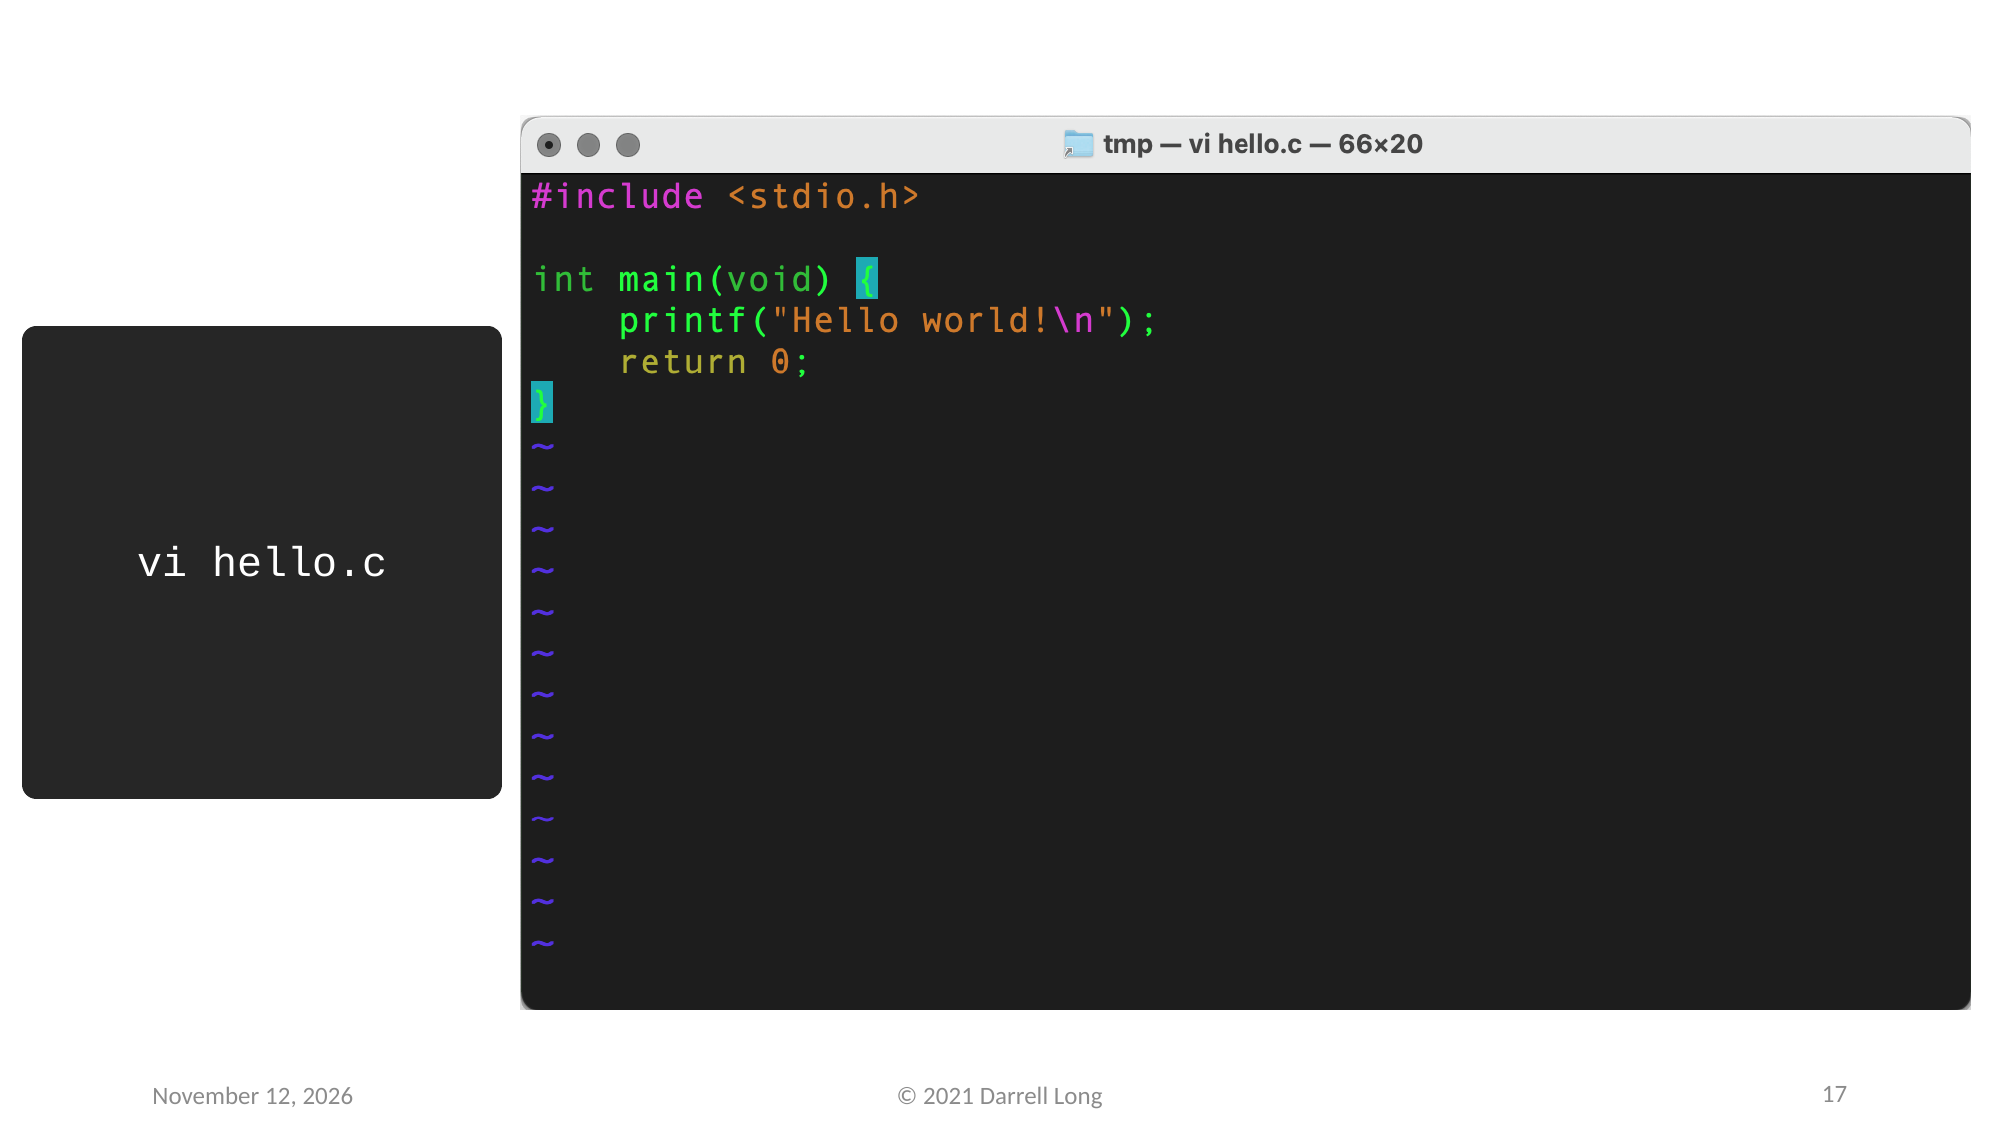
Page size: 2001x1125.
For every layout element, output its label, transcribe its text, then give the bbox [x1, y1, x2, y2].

footer © 2021 Darrell Long [662, 1064, 1338, 1125]
slide_number 17 [1412, 1062, 1863, 1123]
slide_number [137, 1064, 588, 1125]
picture [520, 115, 1971, 1010]
title vi hello.c [36, 340, 488, 785]
